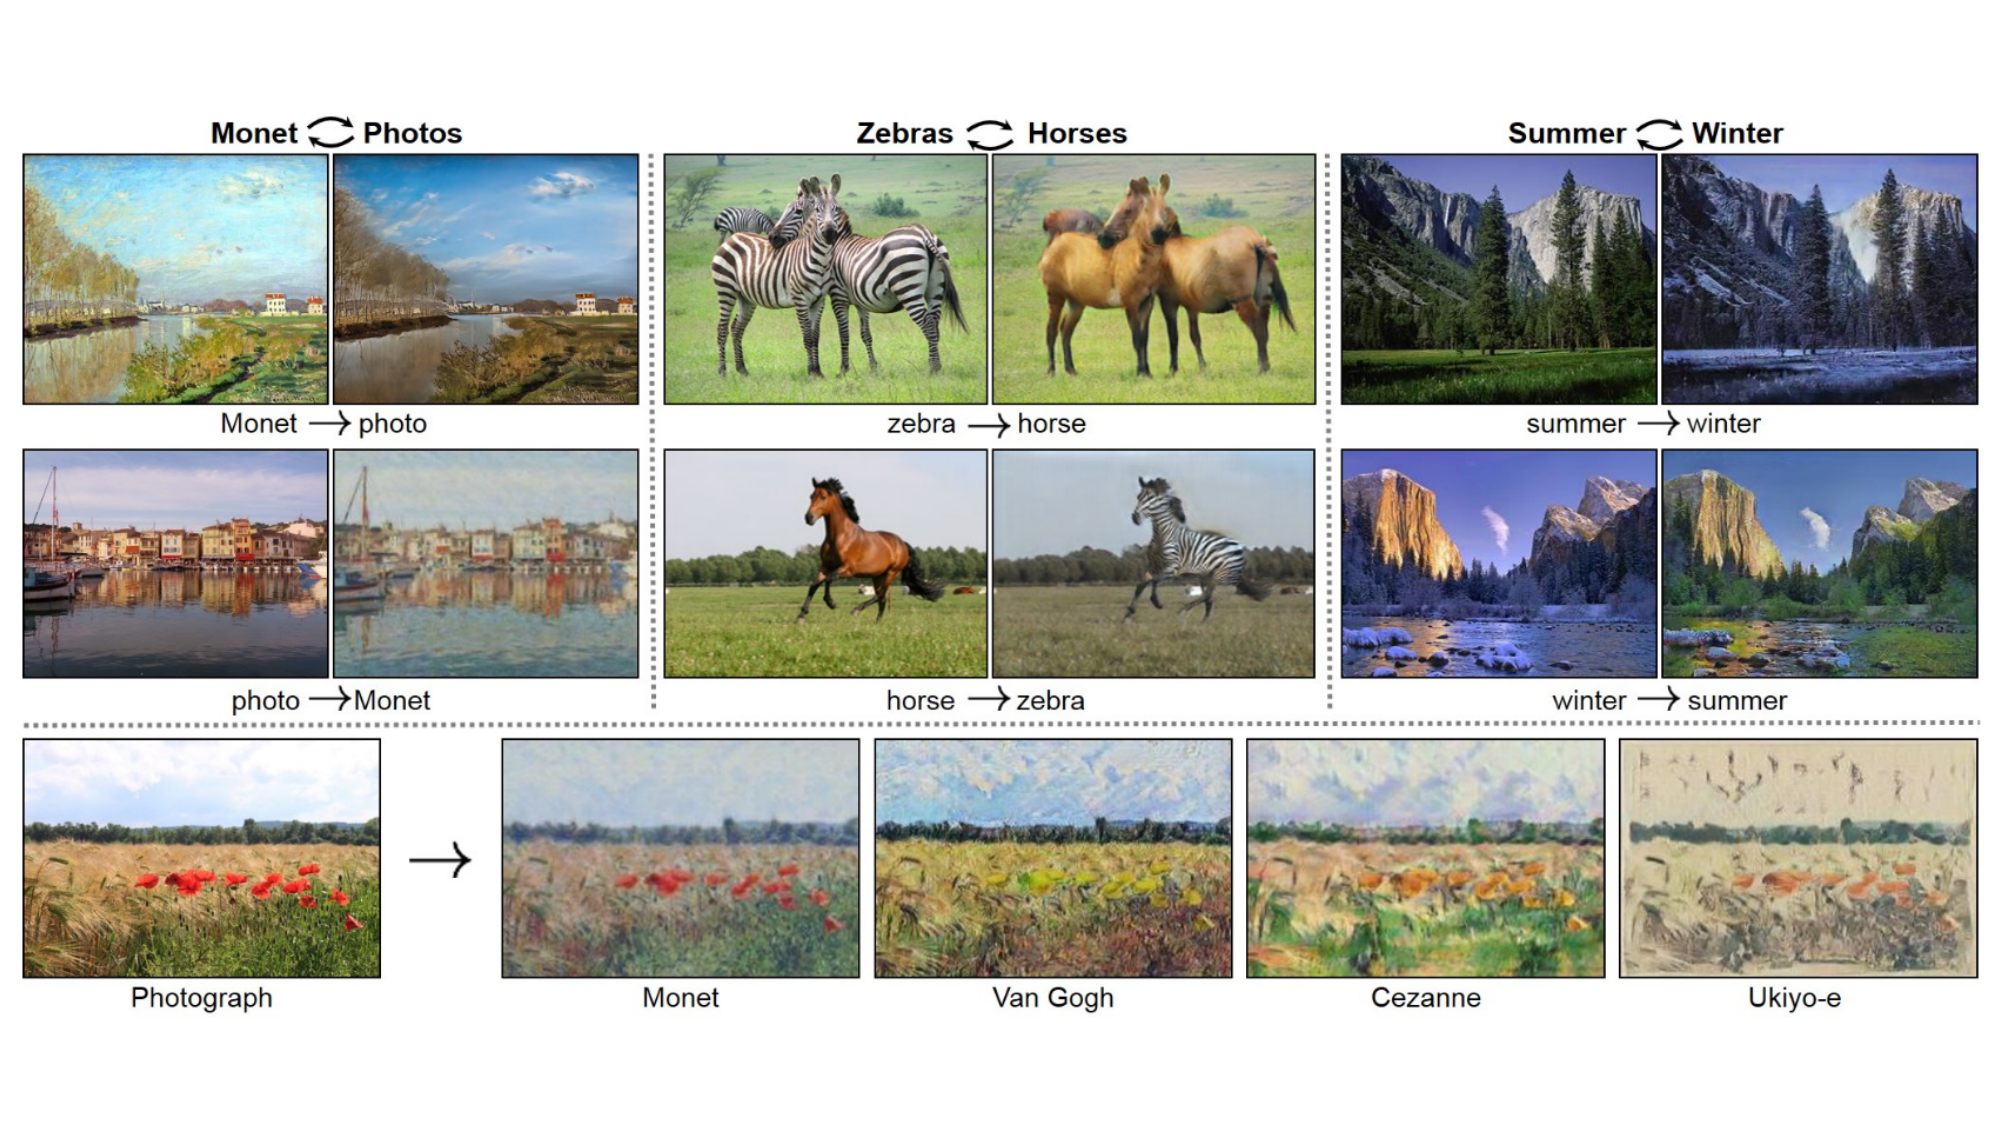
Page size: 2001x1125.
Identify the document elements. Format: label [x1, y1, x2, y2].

picture [11, 106, 1989, 1019]
